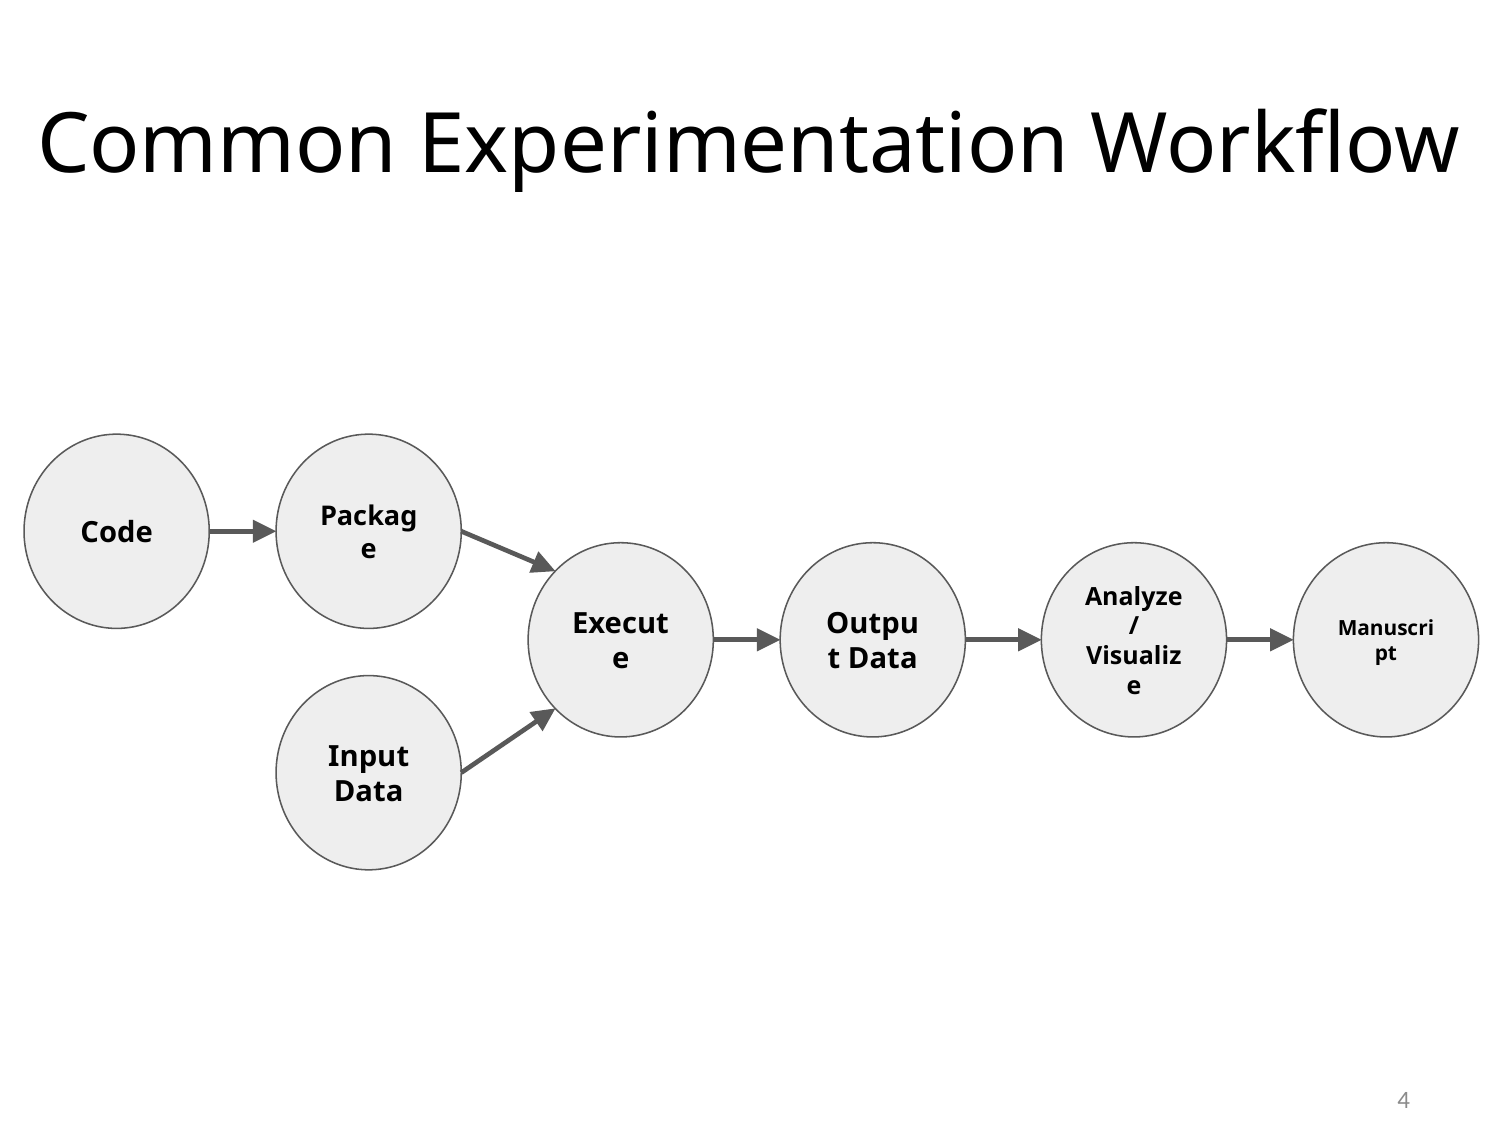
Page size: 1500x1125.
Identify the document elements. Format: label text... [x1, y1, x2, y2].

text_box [23, 433, 1479, 871]
slide_number 4 [1074, 1068, 1425, 1125]
title Common Experimentation Workflow [21, 45, 1477, 233]
